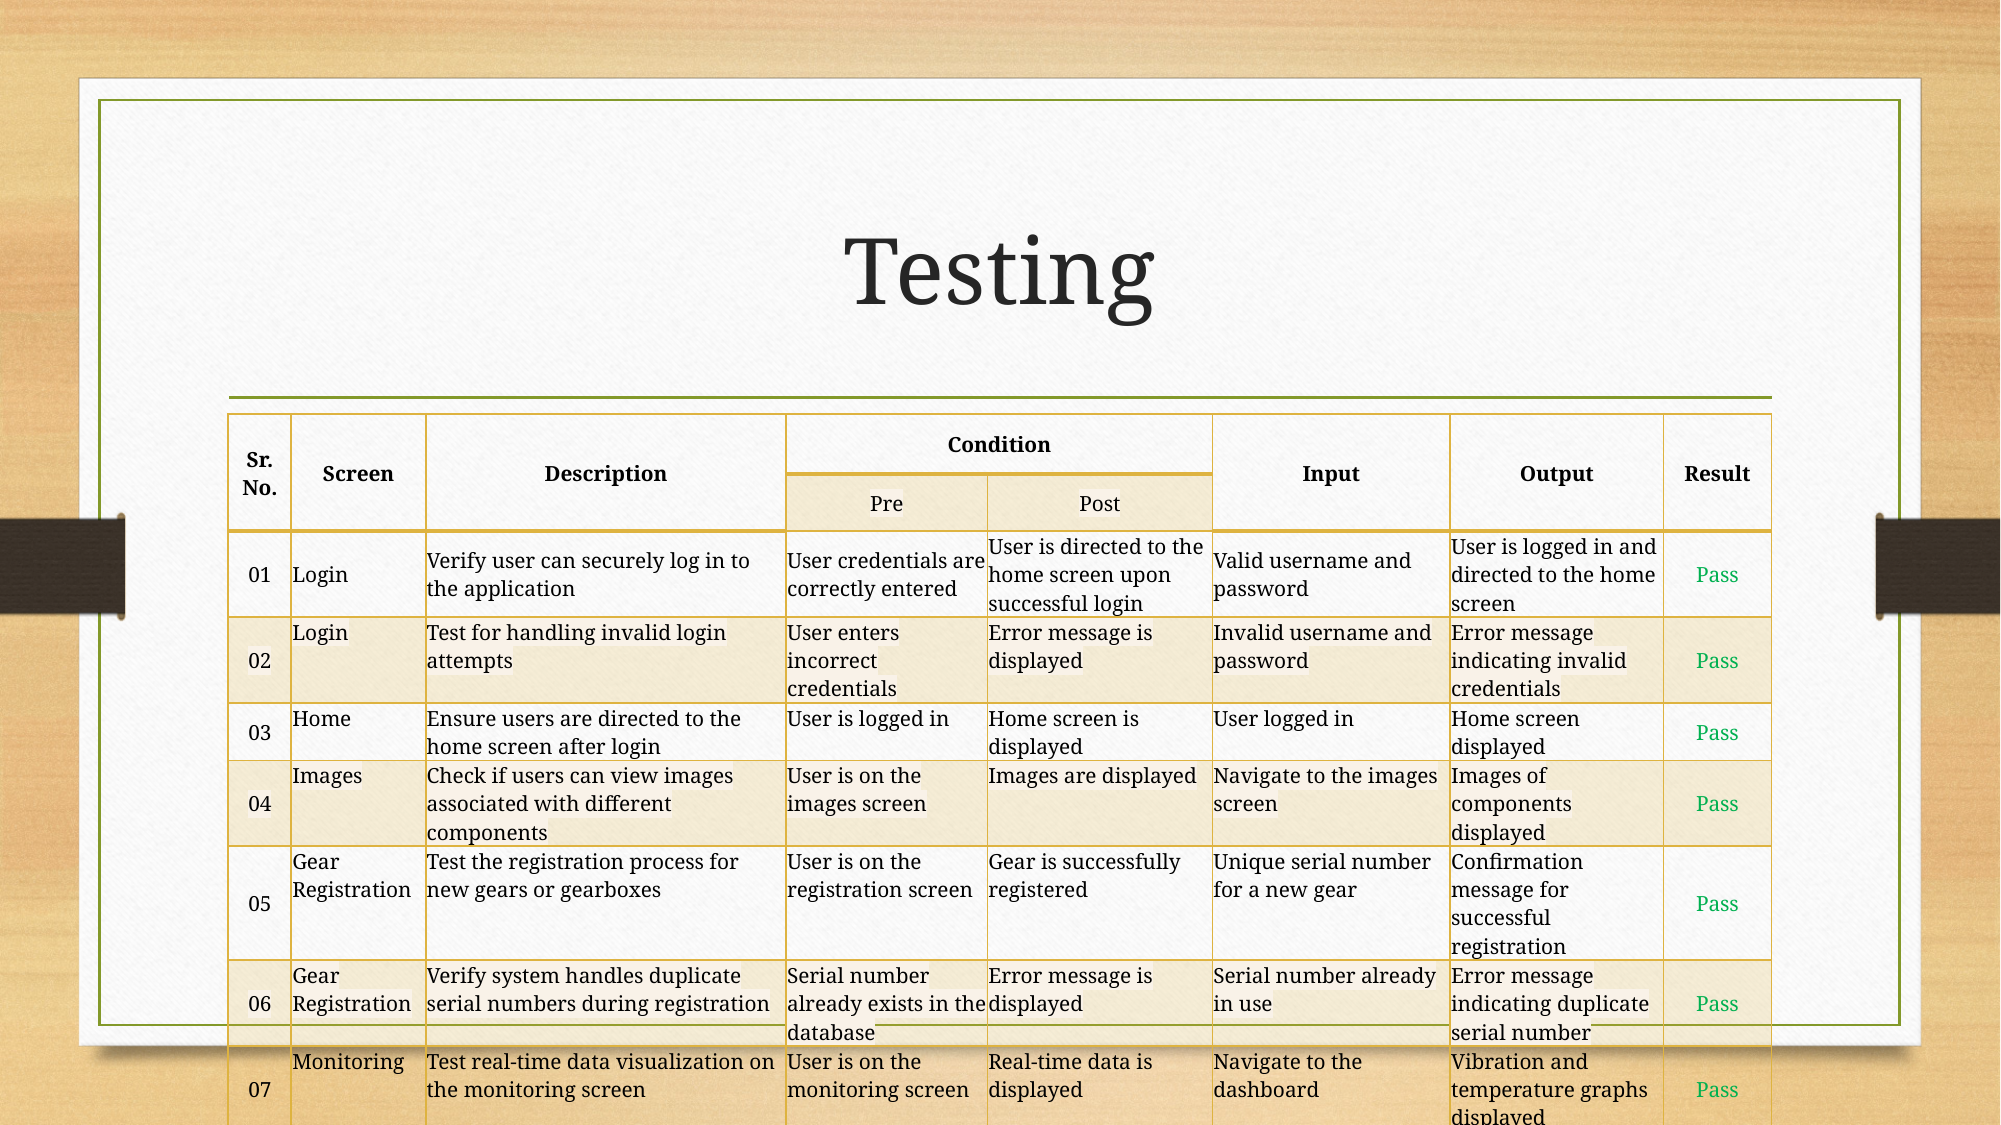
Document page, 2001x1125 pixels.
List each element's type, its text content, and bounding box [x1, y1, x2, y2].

table_cell Verify user can securely log in to the application [427, 533, 785, 616]
table_header Screen [292, 415, 425, 529]
table_cell Gear Registration [292, 961, 425, 1045]
table_header Result [1664, 415, 1771, 529]
table_cell User credentials are correctly entered [787, 532, 987, 616]
table_cell Pass [1664, 847, 1771, 959]
table_cell Pass [1664, 704, 1771, 760]
table_cell User is on the images screen [787, 761, 987, 845]
table_cell Images are displayed [988, 761, 1212, 845]
table_cell Test the registration process for new gears or gearboxes [427, 847, 785, 959]
table_cell Home screen displayed [1451, 704, 1663, 760]
table_cell User logged in [1213, 704, 1449, 760]
table_cell 07 [229, 1047, 290, 1125]
table_cell User is logged in and directed to the home screen [1451, 533, 1663, 616]
table_header Condition [787, 415, 1212, 472]
table_cell Test for handling invalid login attempts [427, 618, 785, 702]
table_cell Pass [1664, 761, 1771, 845]
table_cell User enters incorrect credentials [787, 618, 987, 702]
table_cell Gear Registration [292, 847, 425, 959]
table_cell Serial number already in use [1213, 961, 1449, 1045]
table_cell Home [292, 704, 425, 760]
title Testing [212, 161, 1788, 375]
table_cell Error message indicating duplicate serial number [1451, 961, 1663, 1045]
table_cell Navigate to the images screen [1213, 761, 1449, 845]
table_header Output [1451, 415, 1663, 529]
table_cell Images of components displayed [1451, 761, 1663, 845]
table_cell Pre [787, 476, 987, 530]
table_cell Home screen is displayed [988, 704, 1212, 760]
table_cell Ensure users are directed to the home screen after login [427, 704, 785, 760]
table_cell Serial number already exists in the database [787, 961, 987, 1045]
table_cell Pass [1664, 1047, 1771, 1125]
table_cell Check if users can view images associated with different components [427, 761, 785, 845]
table_cell Verify system handles duplicate serial numbers during registration [427, 961, 785, 1045]
table_cell Pass [1664, 961, 1771, 1045]
table_cell Pass [1664, 618, 1771, 702]
table_cell Error message is displayed [988, 961, 1212, 1045]
table_cell Valid username and password [1213, 533, 1449, 616]
table_cell 02 [229, 618, 290, 702]
table_cell Test real-time data visualization on the monitoring screen [427, 1047, 785, 1125]
table_cell Real-time data is displayed [988, 1047, 1212, 1125]
table_cell Confirmation message for successful registration [1451, 847, 1663, 959]
table_cell Images [292, 761, 425, 845]
table_cell User is on the registration screen [787, 847, 987, 959]
table_cell 03 [229, 704, 290, 760]
table_cell 04 [229, 761, 290, 845]
table_cell Gear is successfully registered [988, 847, 1212, 959]
table_cell Monitoring [292, 1047, 425, 1125]
table_cell 05 [229, 847, 290, 959]
table_cell Vibration and temperature graphs displayed [1451, 1047, 1663, 1125]
table_cell Login [292, 618, 425, 702]
table_header Input [1213, 415, 1449, 529]
table_cell User is on the monitoring screen [787, 1047, 987, 1125]
table_cell Post [988, 476, 1212, 530]
table_cell Invalid username and password [1213, 618, 1449, 702]
table_cell Login [292, 533, 425, 616]
table_cell User is directed to the home screen upon successful login [988, 532, 1212, 616]
picture [0, 0, 2001, 1125]
table_header Sr. No. [229, 415, 290, 529]
table_cell Navigate to the dashboard [1213, 1047, 1449, 1125]
table_cell Error message indicating invalid credentials [1451, 618, 1663, 702]
table_cell Unique serial number for a new gear [1213, 847, 1449, 959]
table_cell 06 [229, 961, 290, 1045]
table_cell Pass [1664, 533, 1771, 616]
table_header Description [427, 415, 785, 529]
table_cell Error message is displayed [988, 618, 1212, 702]
table_cell User is logged in [787, 704, 987, 760]
table_cell 01 [229, 533, 290, 616]
